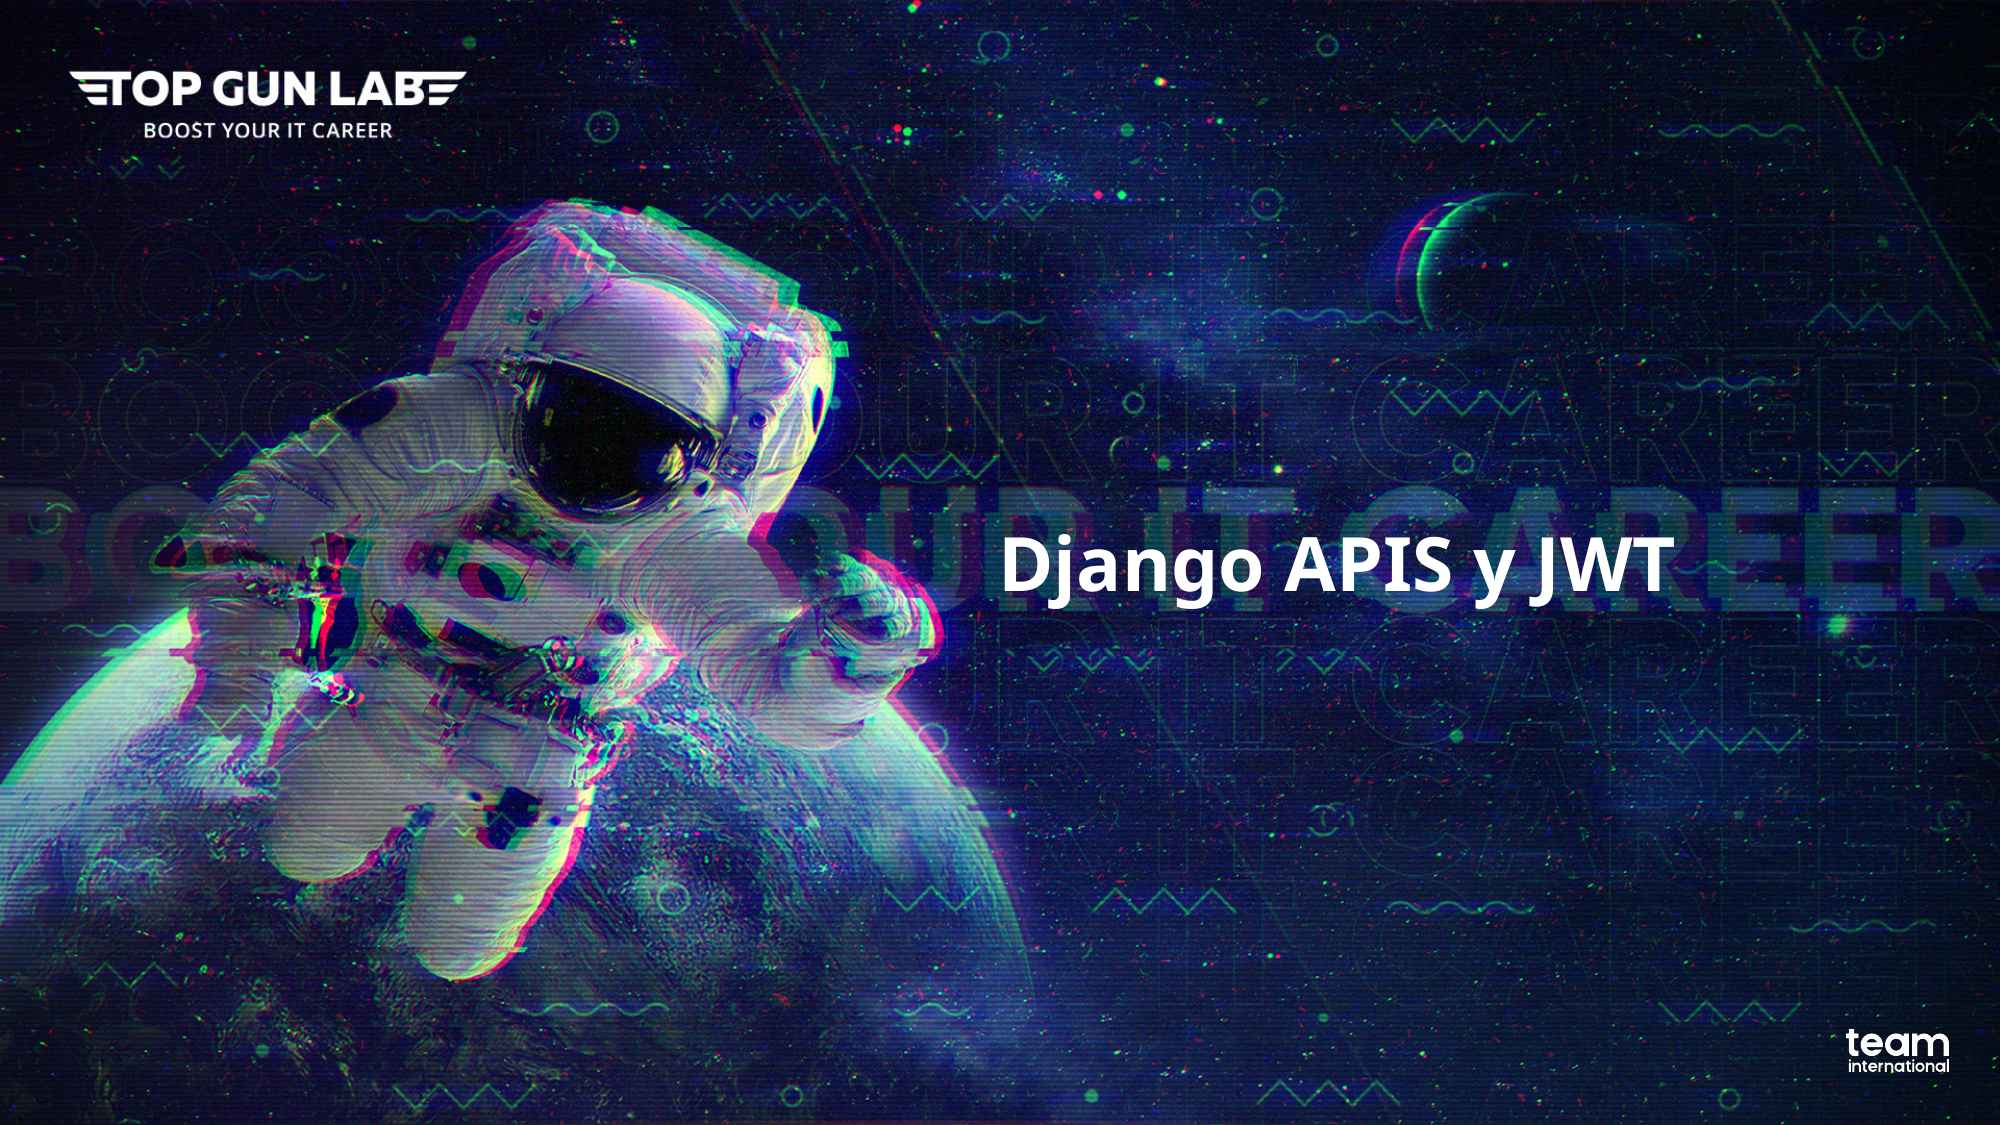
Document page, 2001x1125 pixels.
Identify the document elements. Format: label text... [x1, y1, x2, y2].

picture [0, 0, 2000, 1125]
title Django APIS y JWT [983, 507, 1875, 618]
